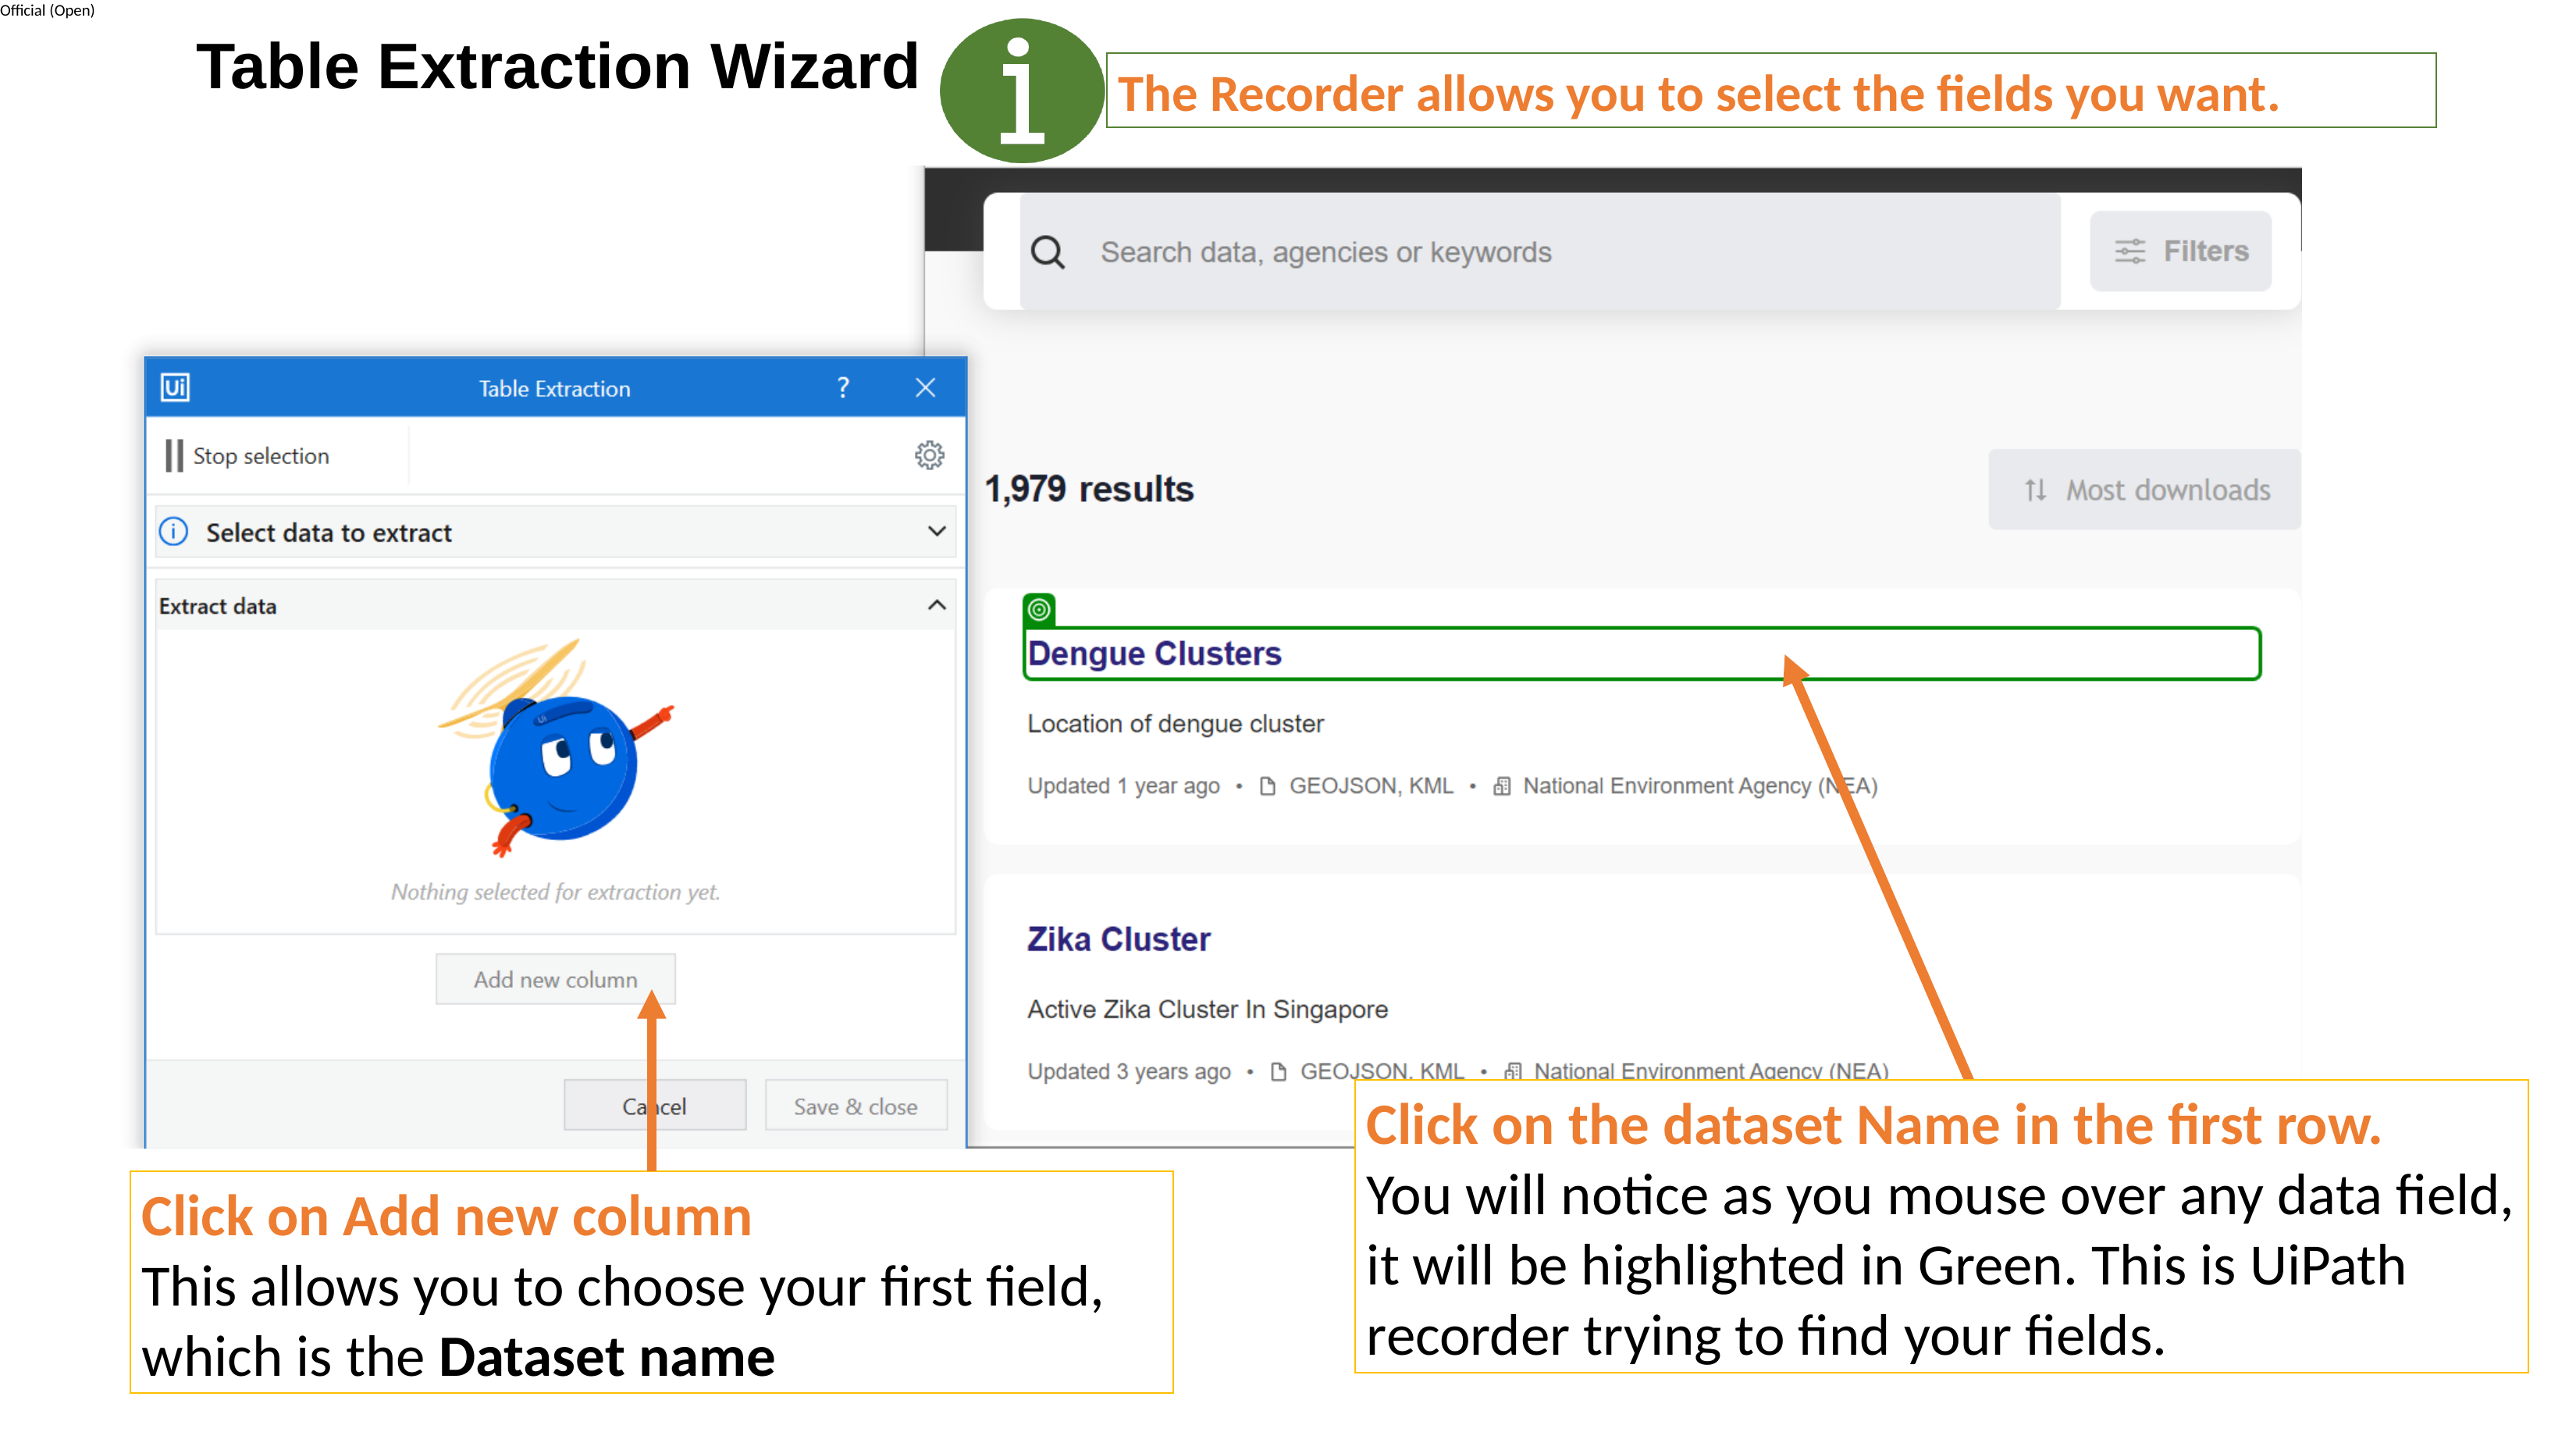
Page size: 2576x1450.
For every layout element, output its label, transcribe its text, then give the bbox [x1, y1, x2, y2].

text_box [918, 0, 2437, 182]
text_box Table Extraction Wizard [184, 27, 918, 166]
picture [49, 166, 2302, 1149]
text_box Click on the dataset Name in the first row. You will notice as you mouse over any data field, it will be highlighted in Green. This is UiPath recorder trying to find your fields. [1354, 1079, 2529, 1373]
text_box Click on Add new column This allows you to choose your first field, which is the Dataset name [130, 1170, 1174, 1394]
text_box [1784, 654, 2021, 1199]
